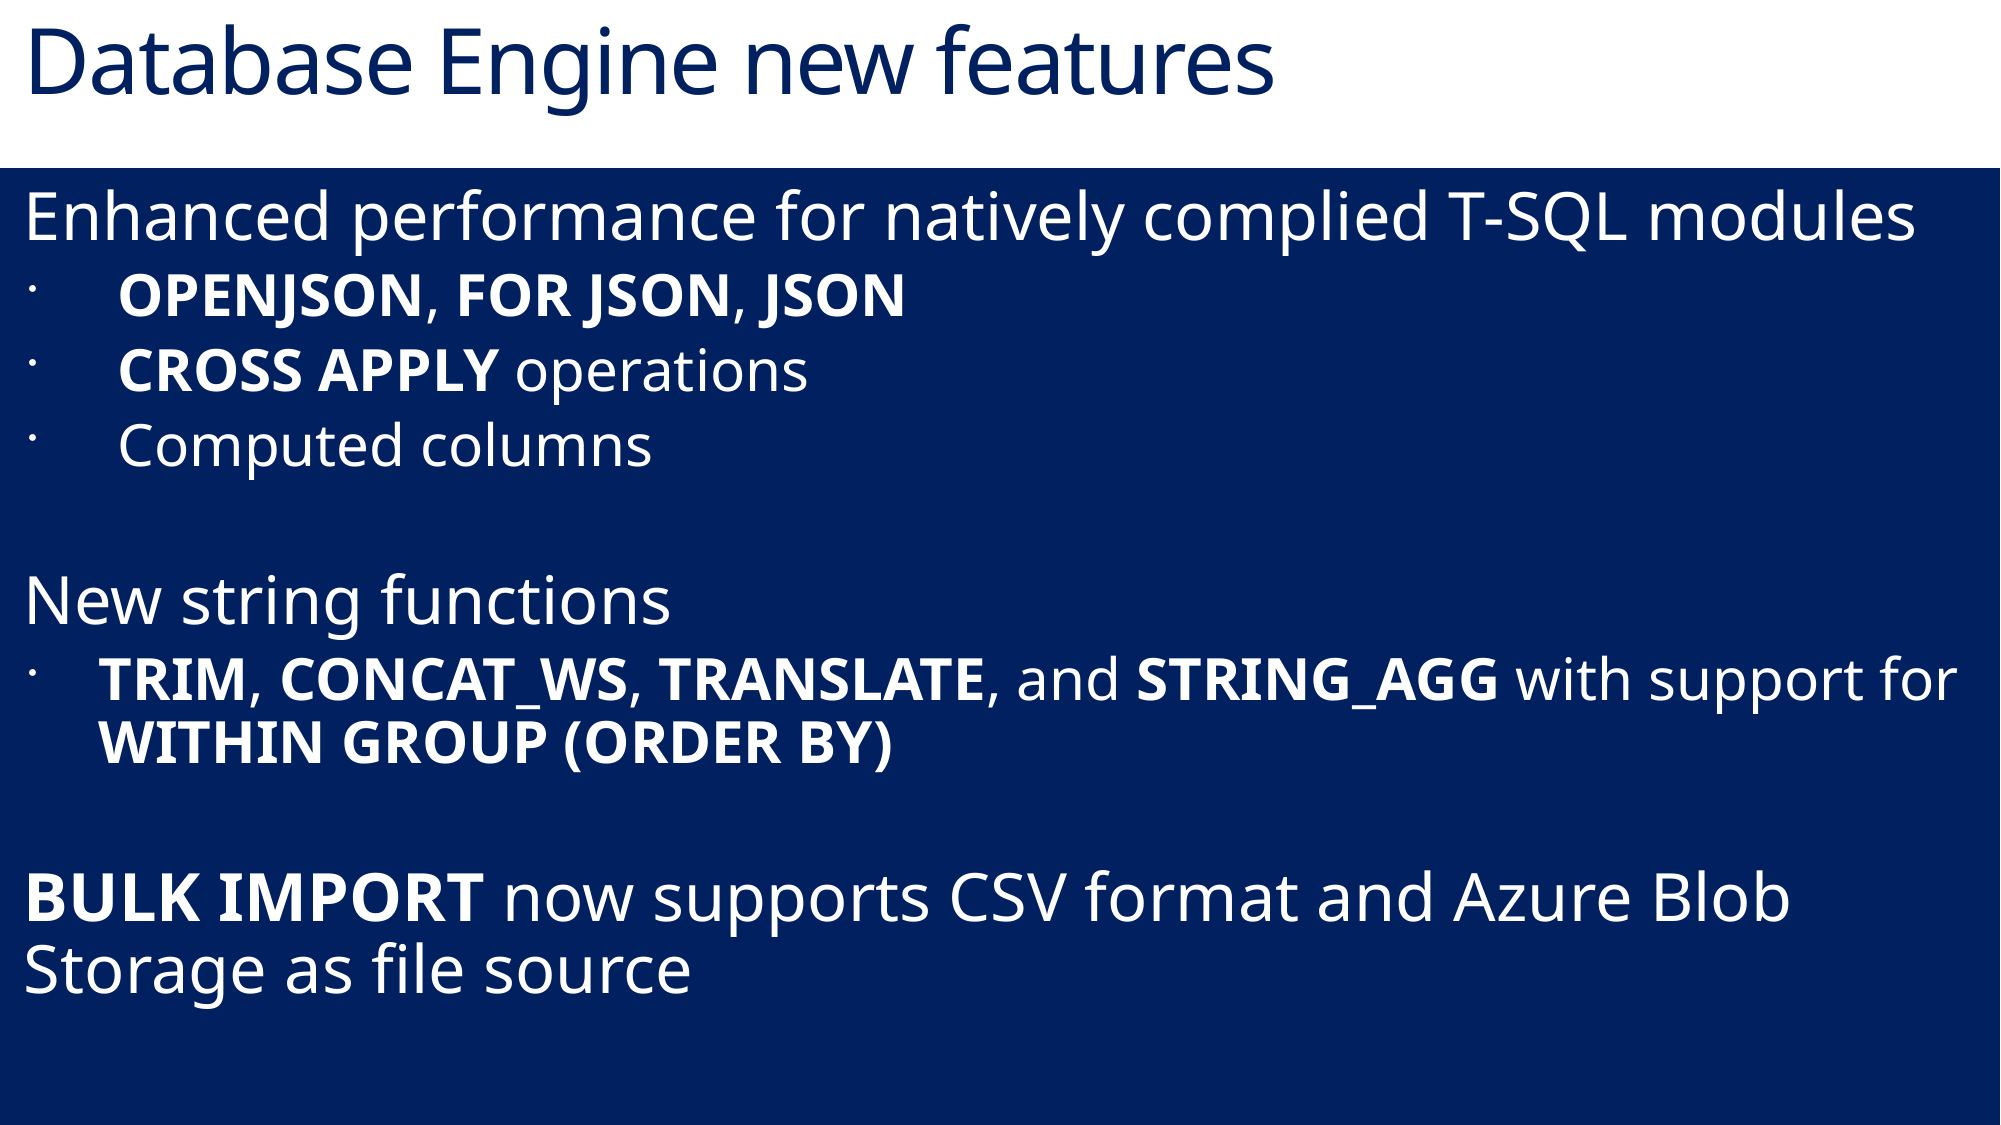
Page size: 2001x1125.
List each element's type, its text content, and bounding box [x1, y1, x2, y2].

list Enhanced performance for natively complied T-SQL modules OPENJSON, FOR JSON, JSON CROSS APPLY operations Computed columns New string functions TRIM, CONCAT_WS, TRANSLATE, and STRING_AGG with support for WITHIN GROUP (ORDER BY) BULK IMPORT now supports CSV format and Azure Blob Storage as file source [0, 168, 2000, 1125]
title Database Engine new features [0, 0, 2000, 168]
